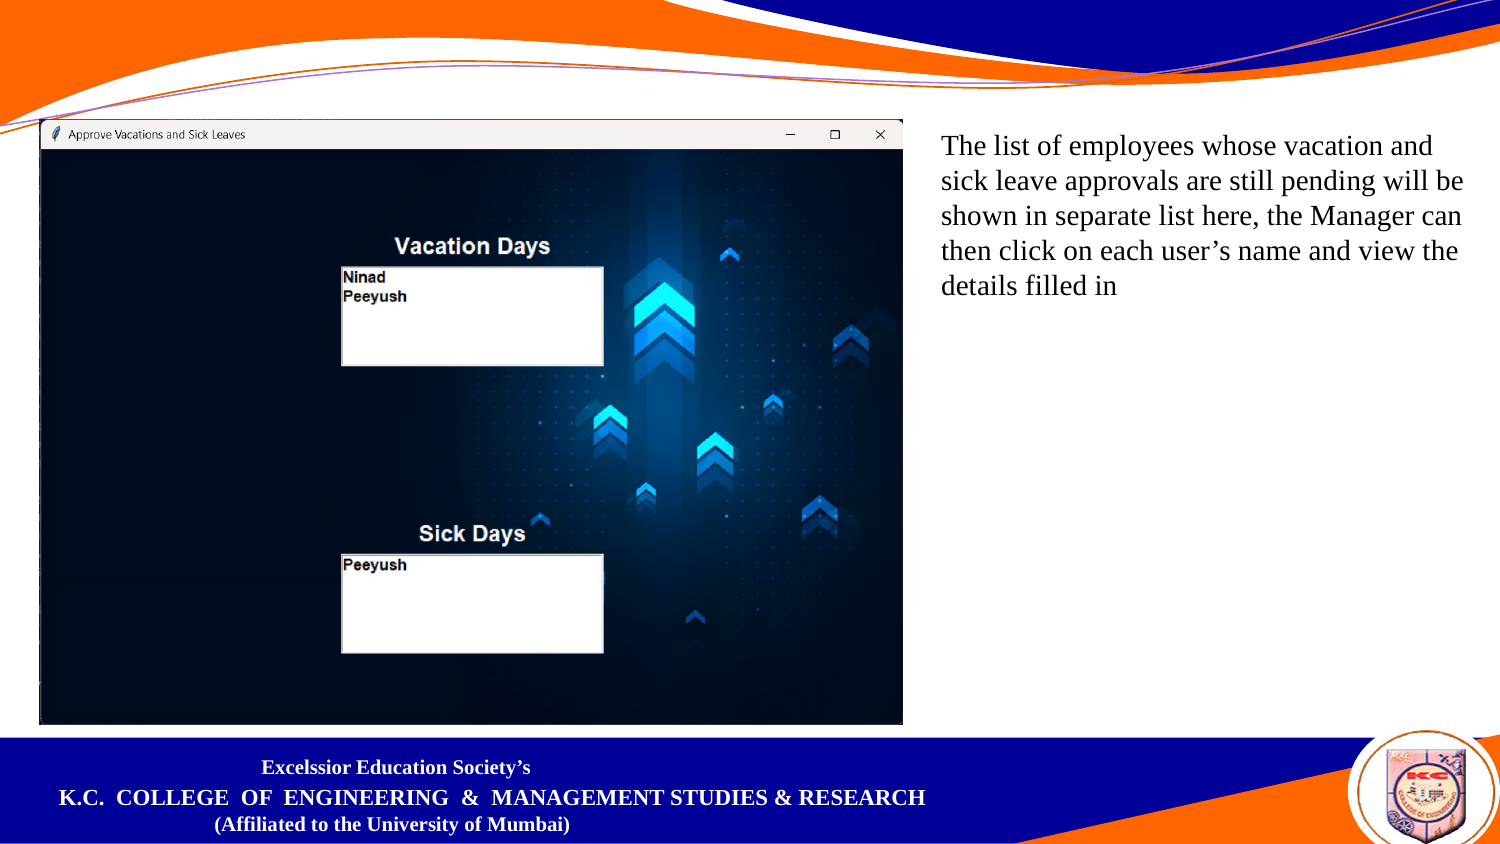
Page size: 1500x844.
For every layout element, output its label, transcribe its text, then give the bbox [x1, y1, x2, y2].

text_box The list of employees whose vacation and sick leave approvals are still pending will be shown in separate list here, the Manager can then click on each user’s name and view the details filled in [926, 119, 1500, 309]
picture [1347, 721, 1500, 844]
picture [38, 118, 903, 725]
